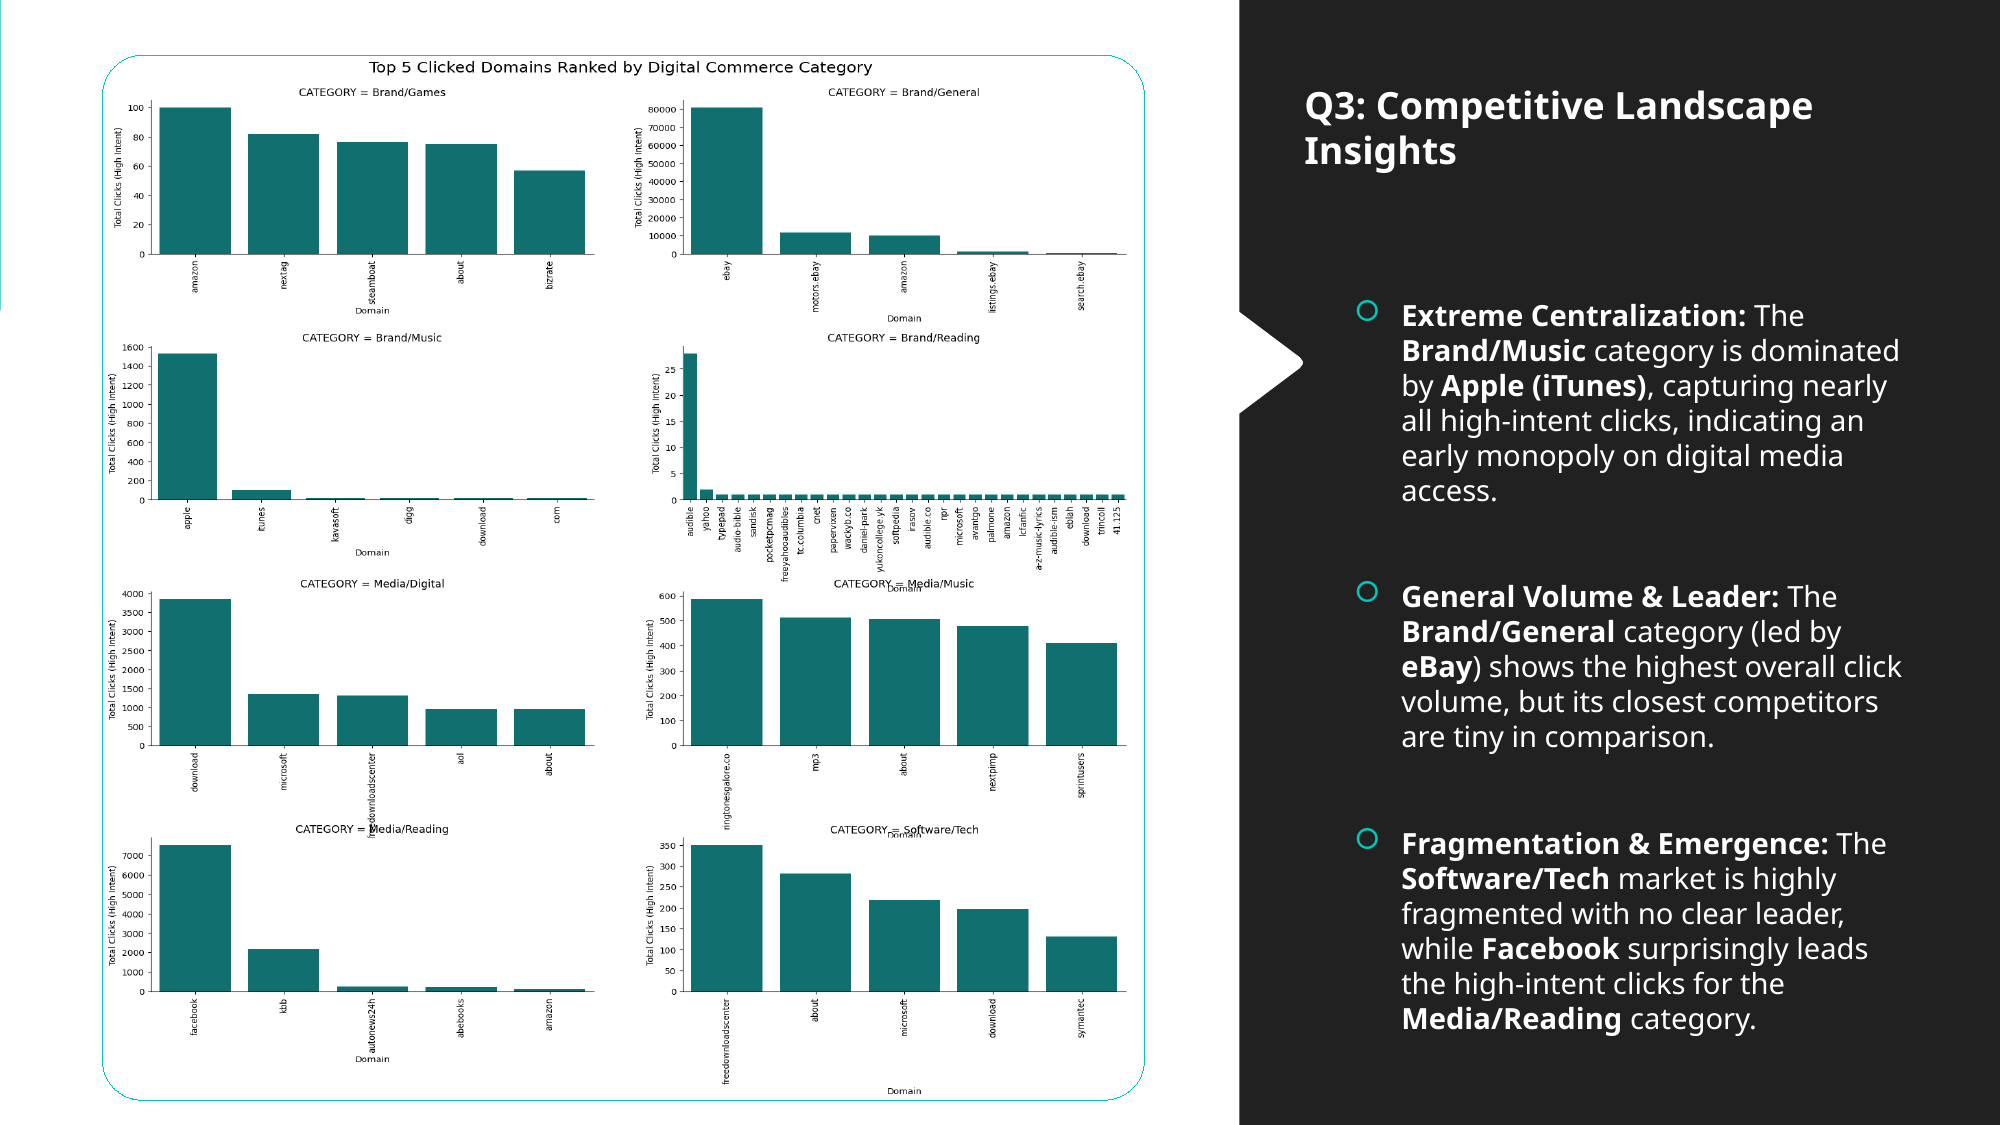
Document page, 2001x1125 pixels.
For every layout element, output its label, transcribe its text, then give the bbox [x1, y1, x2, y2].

text_box [1238, 0, 2000, 1125]
picture [102, 54, 1145, 1101]
text_box [0, 0, 1302, 1125]
text_box Extreme Centralization: The Brand/Music category is dominated by Apple (iTunes), capturing nearly all high-intent clicks, indicating an early monopoly on digital media access. General Volume & Leader: The Brand/General category (led by eBay) shows the highest overall click volume, but its closest competitors are tiny in comparison. Fragmentation & Emergence: The Software/Tech market is highly fragmented with no clear leader, while Facebook surprisingly leads the high-intent clicks for the Media/Reading category. [1339, 332, 1926, 991]
text_box Q3: Competitive Landscape Insights [1289, 74, 1968, 237]
